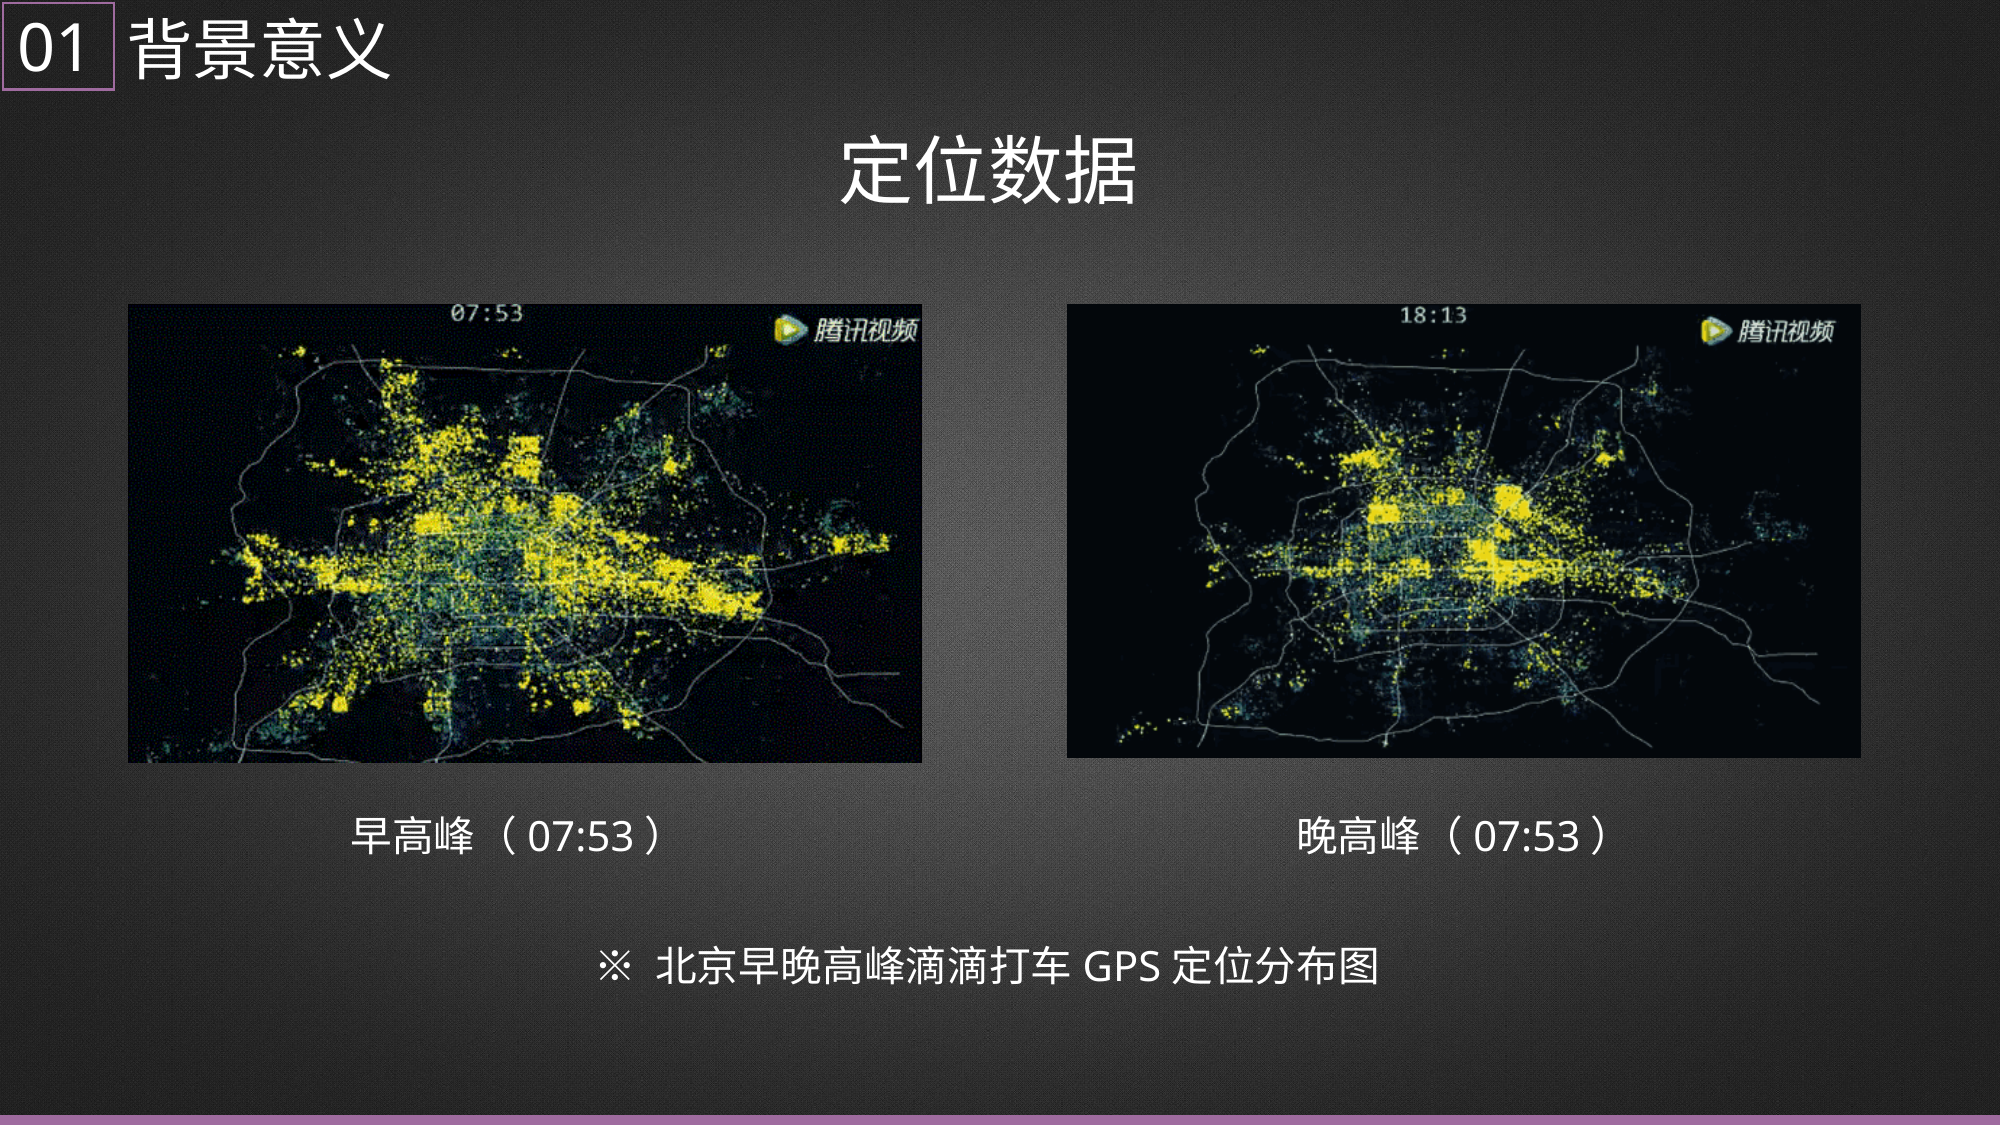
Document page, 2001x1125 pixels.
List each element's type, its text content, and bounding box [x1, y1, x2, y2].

text_box 背景意义 [111, 0, 614, 96]
text_box 晚高峰（07:53） [1272, 802, 1657, 867]
text_box ※ 北京早晚高峰滴滴打车GPS定位分布图 [524, 932, 1450, 998]
text_box 定位数据 [822, 116, 1154, 222]
text_box 01 [0, 0, 112, 93]
text_box [0, 1114, 2000, 1125]
picture [0, 0, 2000, 1114]
text_box 早高峰（07:53） [326, 802, 711, 868]
